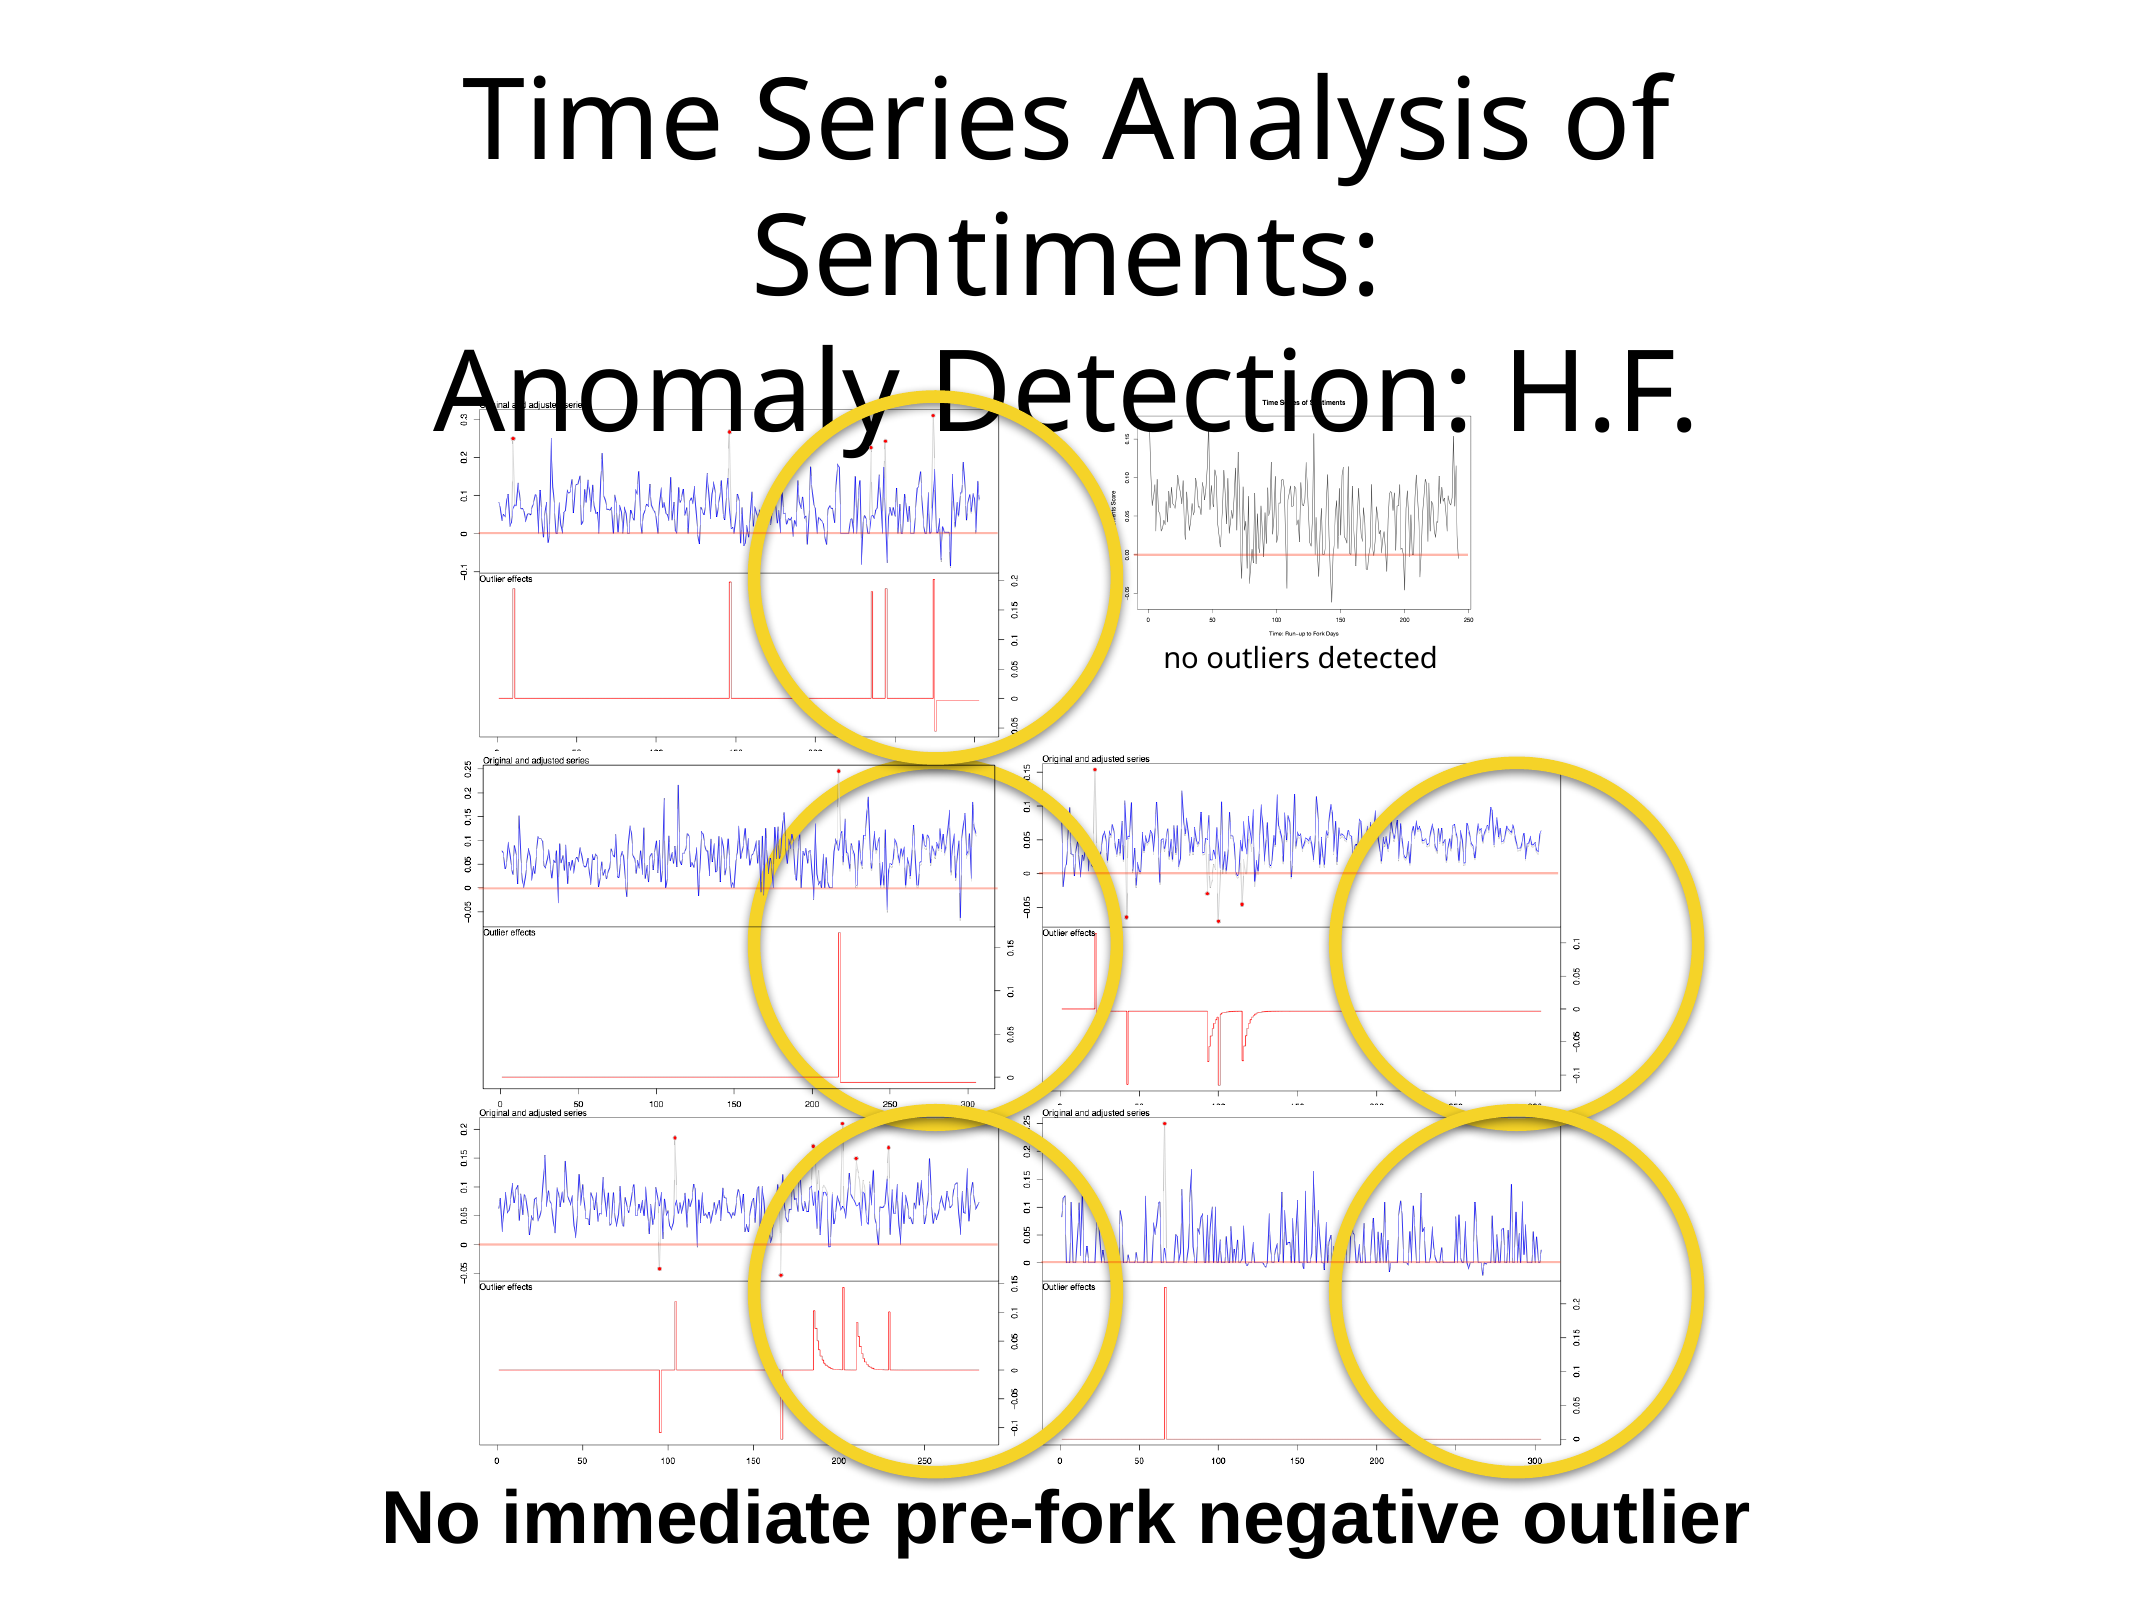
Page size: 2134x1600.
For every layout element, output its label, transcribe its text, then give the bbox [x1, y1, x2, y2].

title Time Series Analysis of Sentiments: Anomaly Detection: H.F. [155, 72, 1978, 428]
text_box [1591, 1126, 1699, 1457]
text_box No immediate pre-fork negative outlier [372, 1460, 1761, 1567]
picture [1108, 387, 1485, 645]
picture [448, 395, 1583, 1477]
text_box [1029, 422, 1105, 733]
text_box no outliers detected [1155, 651, 1447, 683]
text_box [1591, 778, 1699, 1109]
